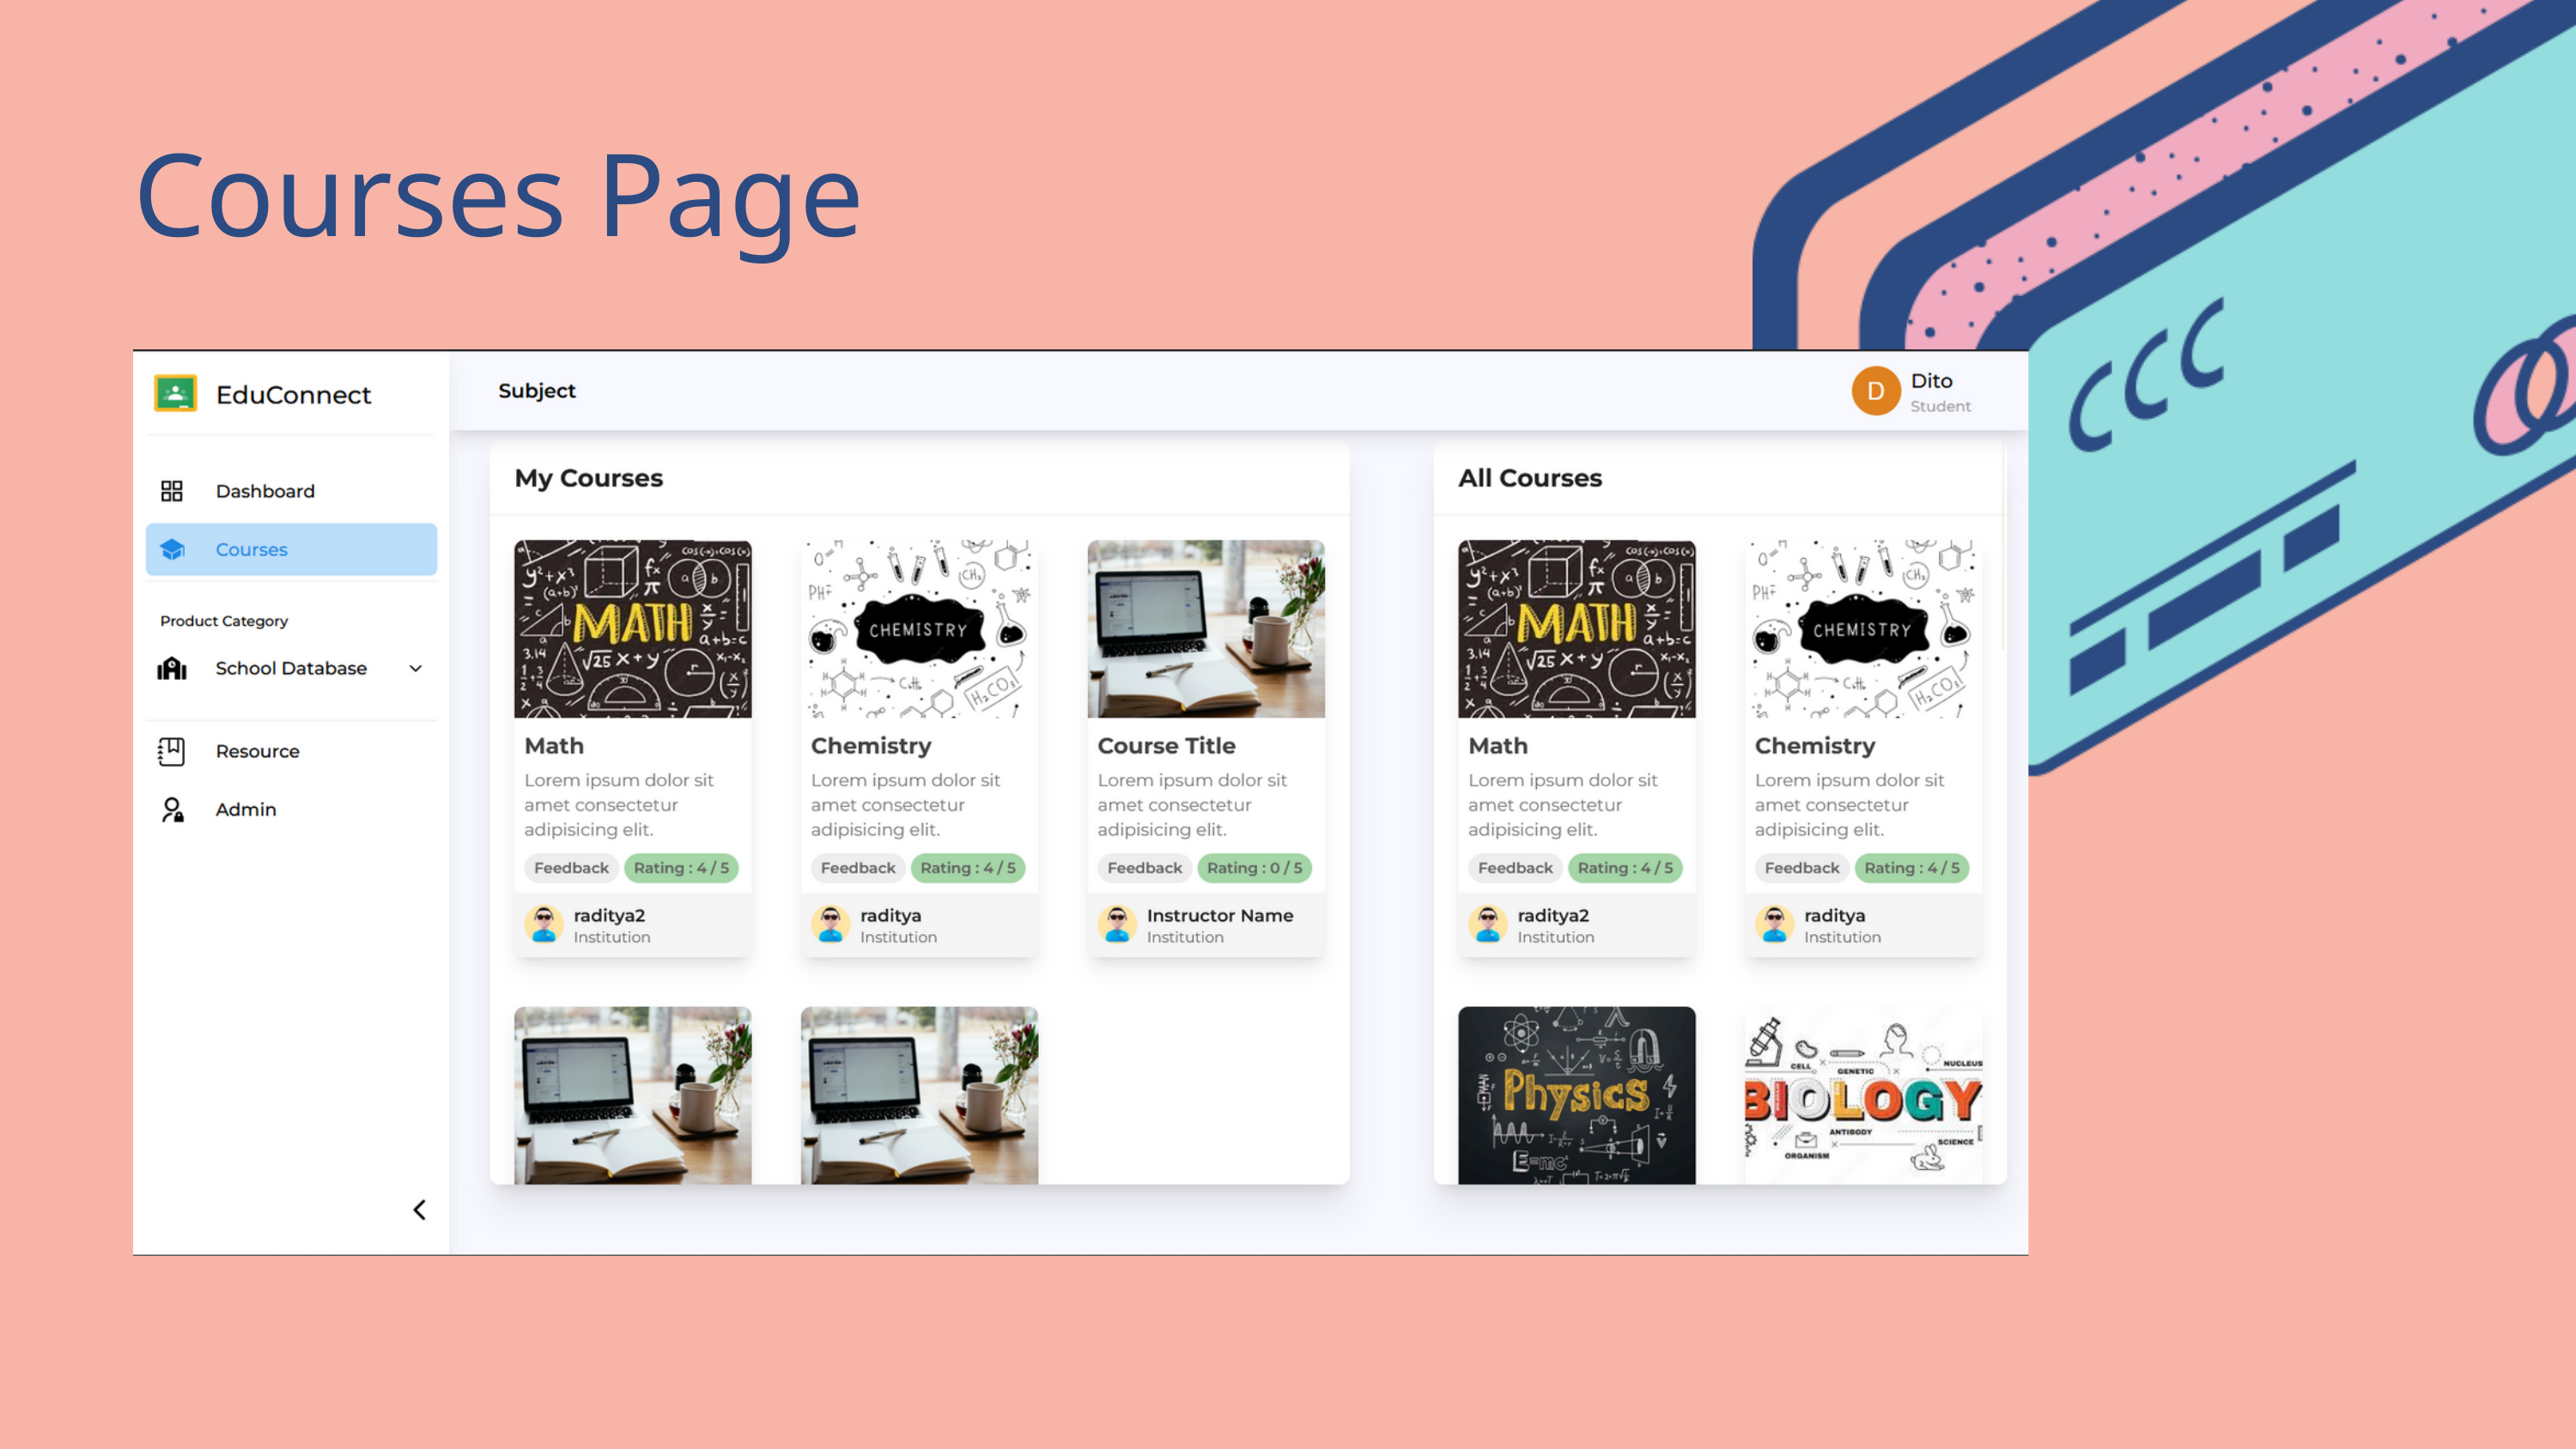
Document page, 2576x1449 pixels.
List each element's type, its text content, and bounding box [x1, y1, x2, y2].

text_box Courses Page [133, 139, 1481, 260]
text_box [133, 349, 2029, 1256]
text_box [1753, 0, 2576, 780]
